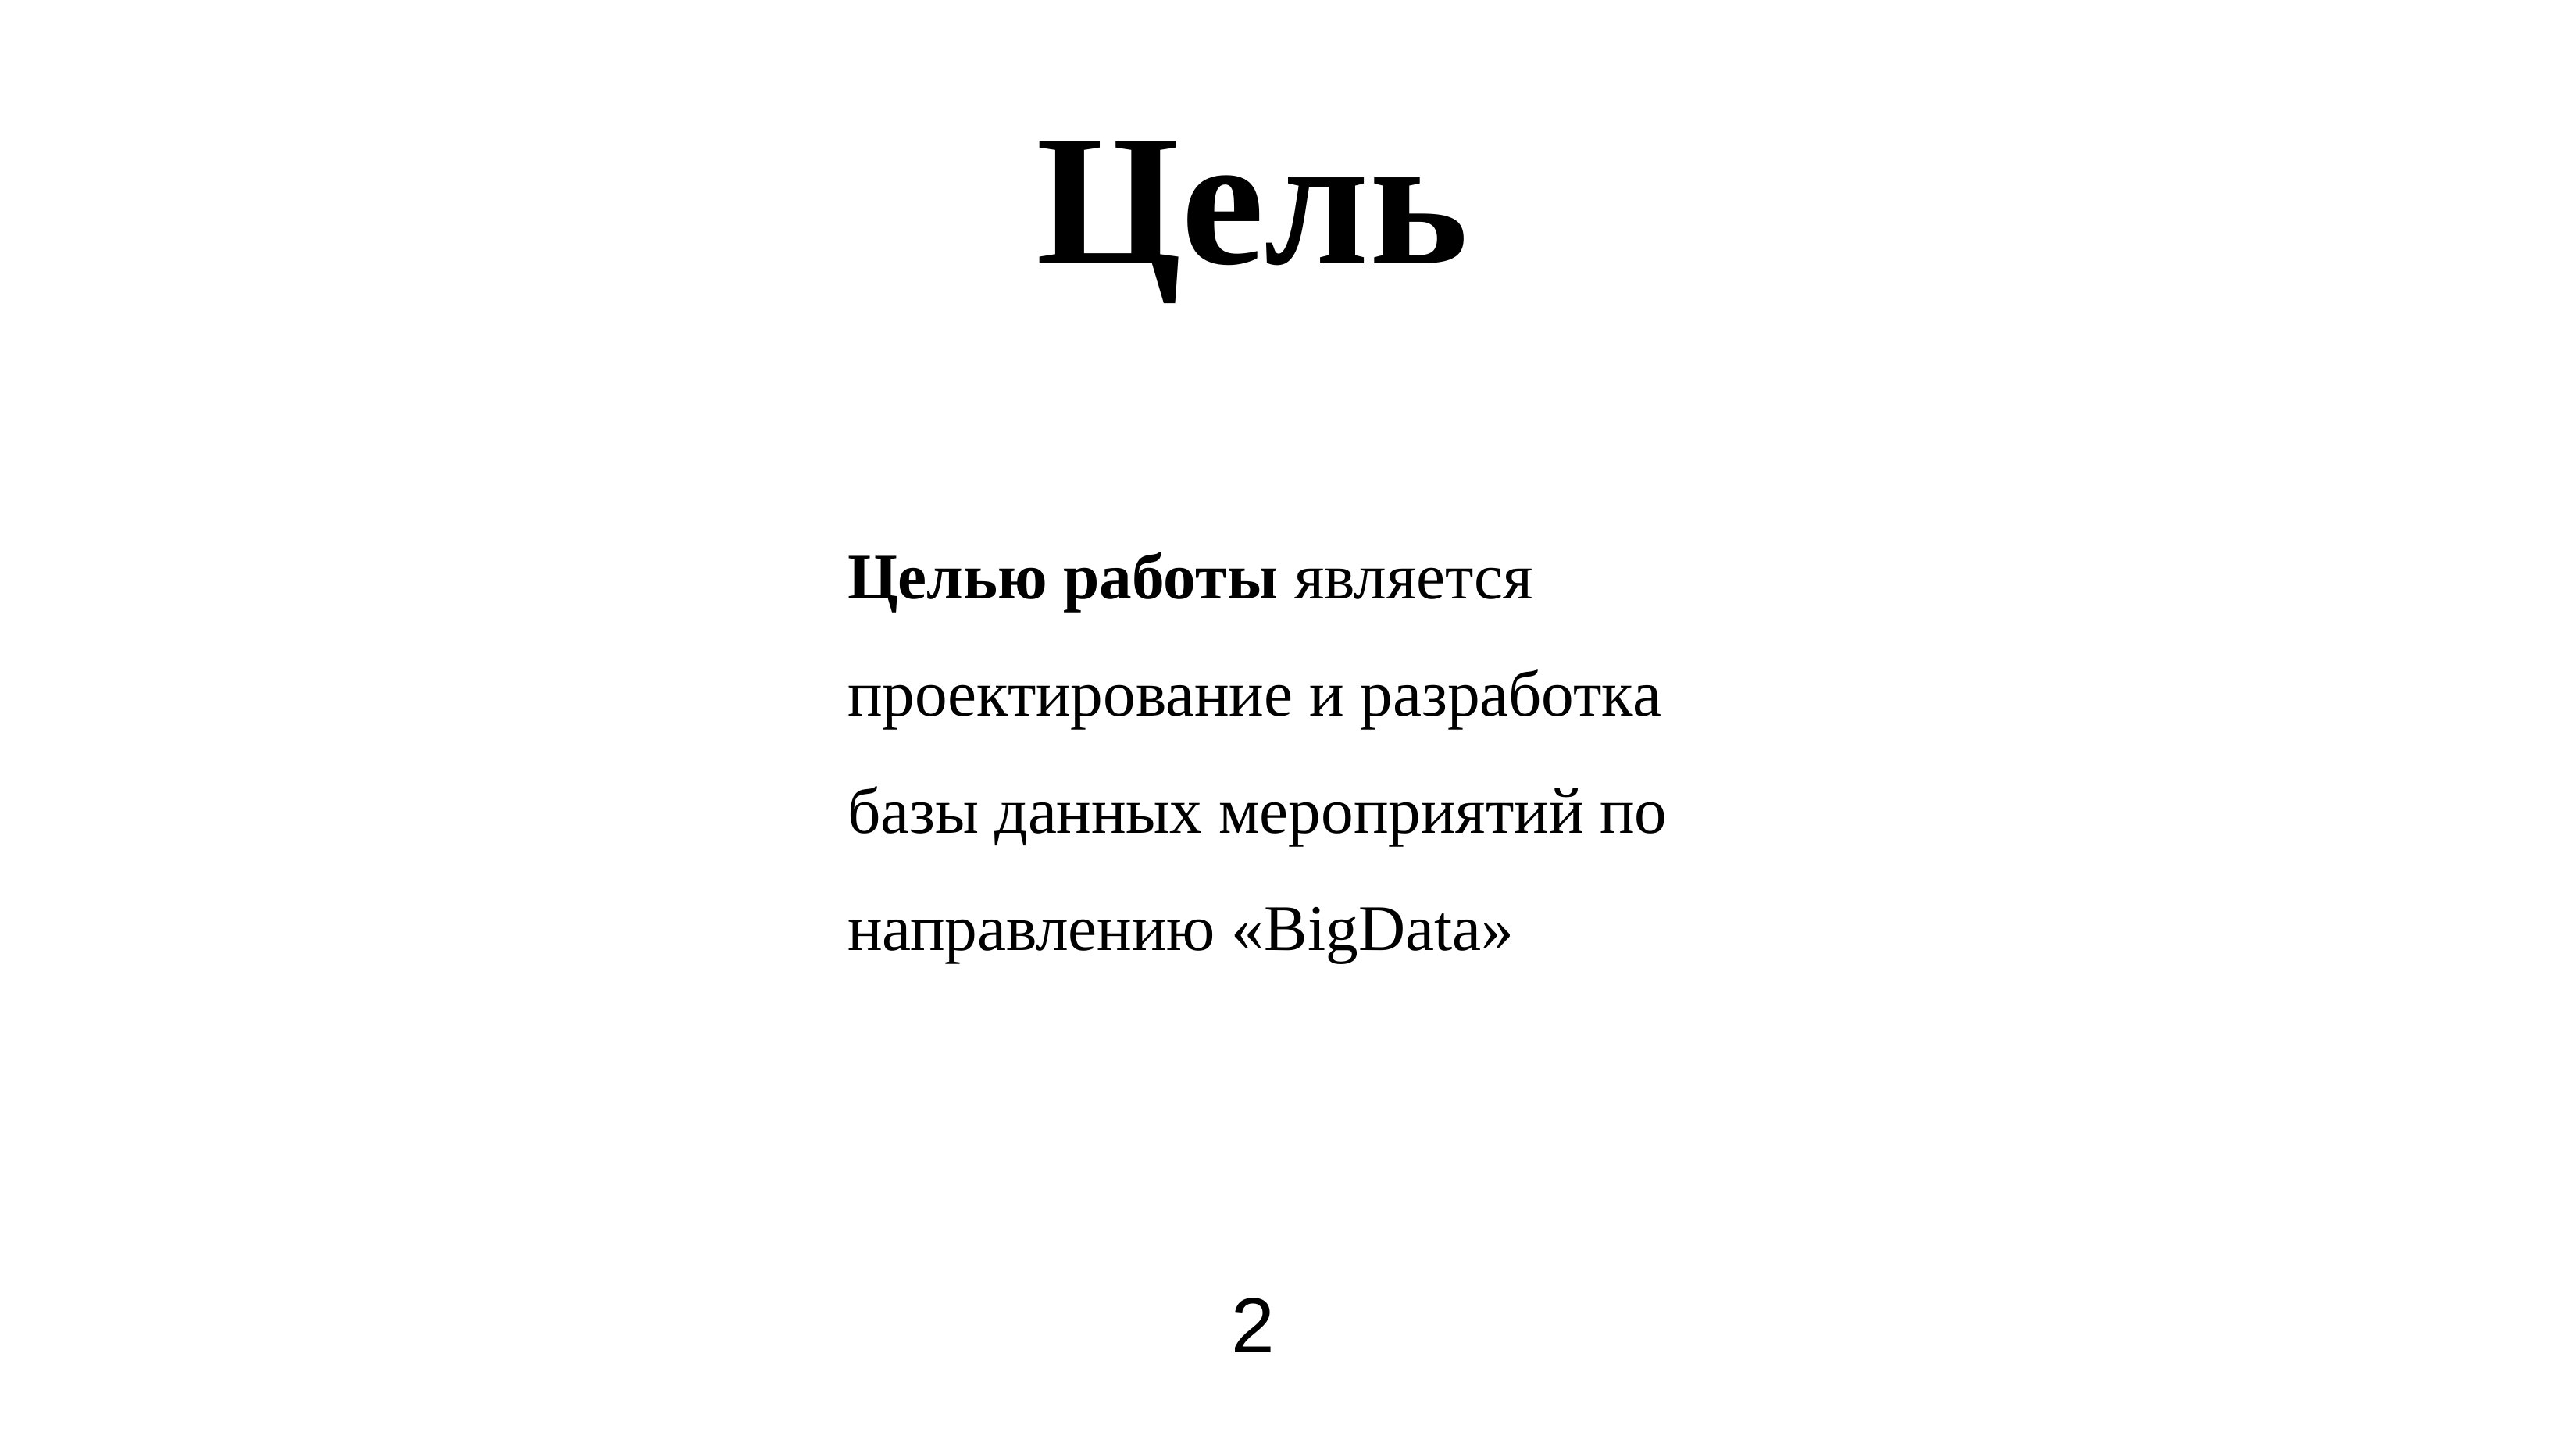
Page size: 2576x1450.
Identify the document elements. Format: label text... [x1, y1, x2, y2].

text_box Цель [1024, 70, 1513, 307]
text_box Целью работы является проектирование и разработка базы данных мероприятий по направлению «BigData» [836, 489, 1744, 970]
text_box 2 [1219, 1269, 1318, 1374]
